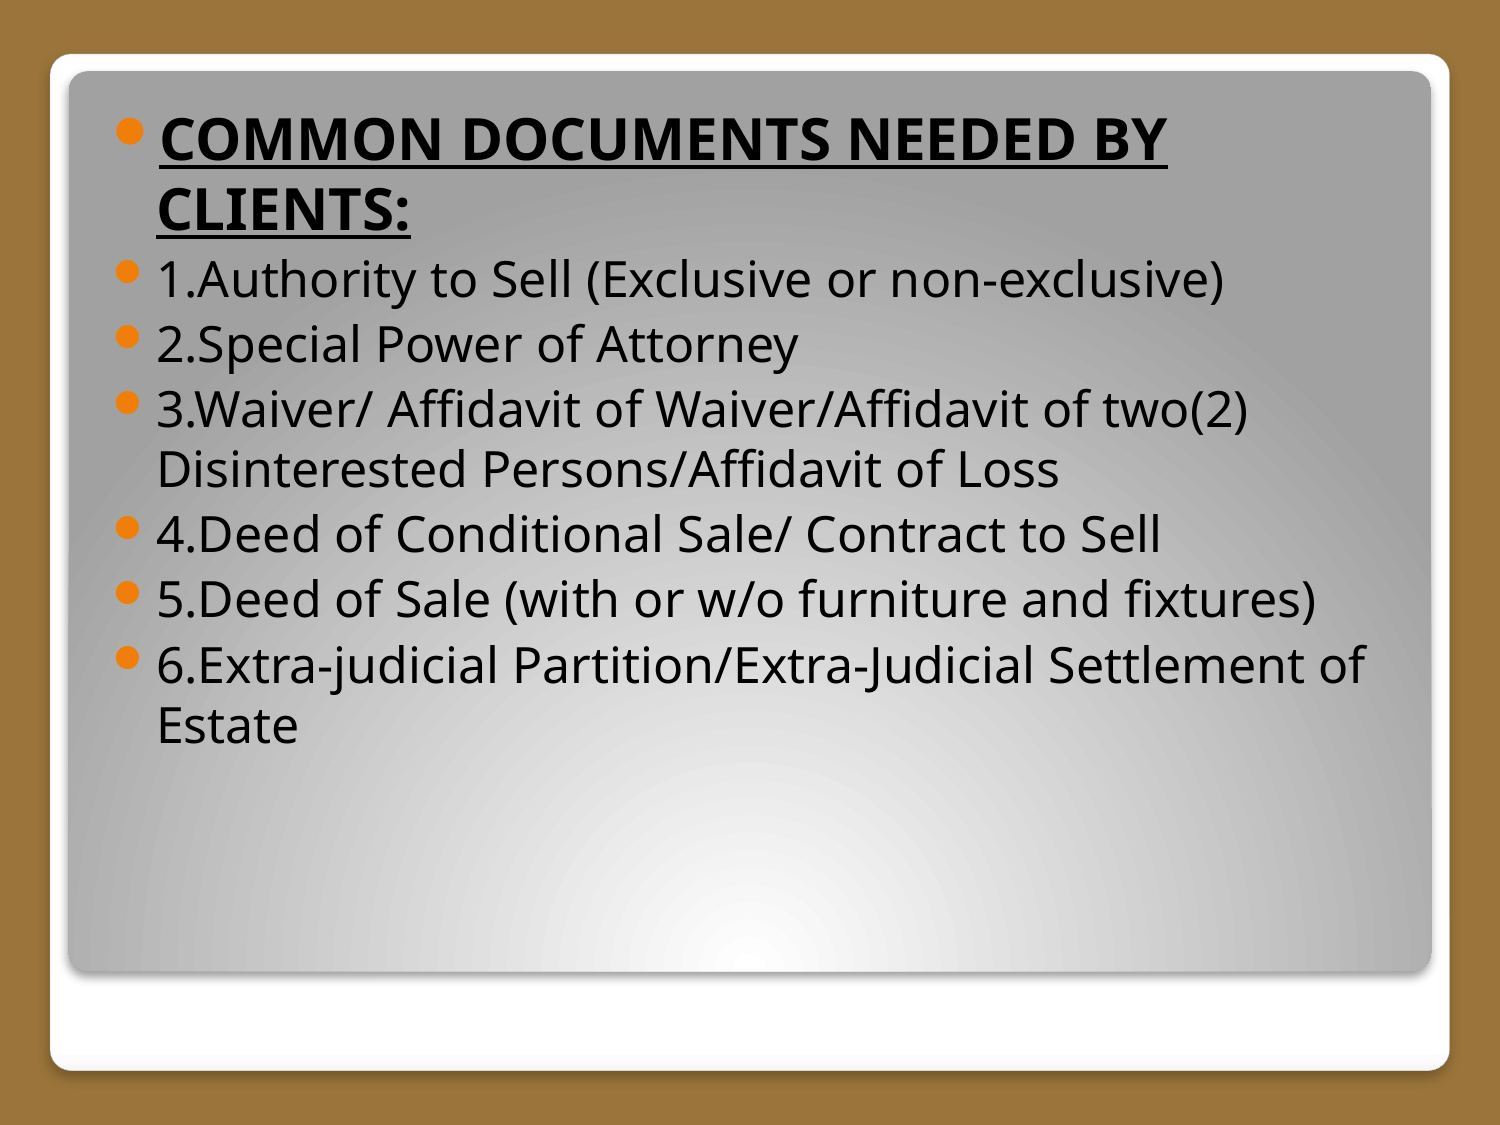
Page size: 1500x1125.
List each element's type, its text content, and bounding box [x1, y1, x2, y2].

list COMMON DOCUMENTS NEEDED BY CLIENTS: 1.Authority to Sell (Exclusive or non-exclusive) 2.Special Power of Attorney 3.Waiver/ Affidavit of Waiver/Affidavit of two(2) Disinterested Persons/Affidavit of Loss 4.Deed of Conditional Sale/ Contract to Sell 5.Deed of Sale (with or w/o furniture and fixtures) 6.Extra-judicial Partition/Extra-Judicial Settlement of Estate [82, 86, 1426, 942]
